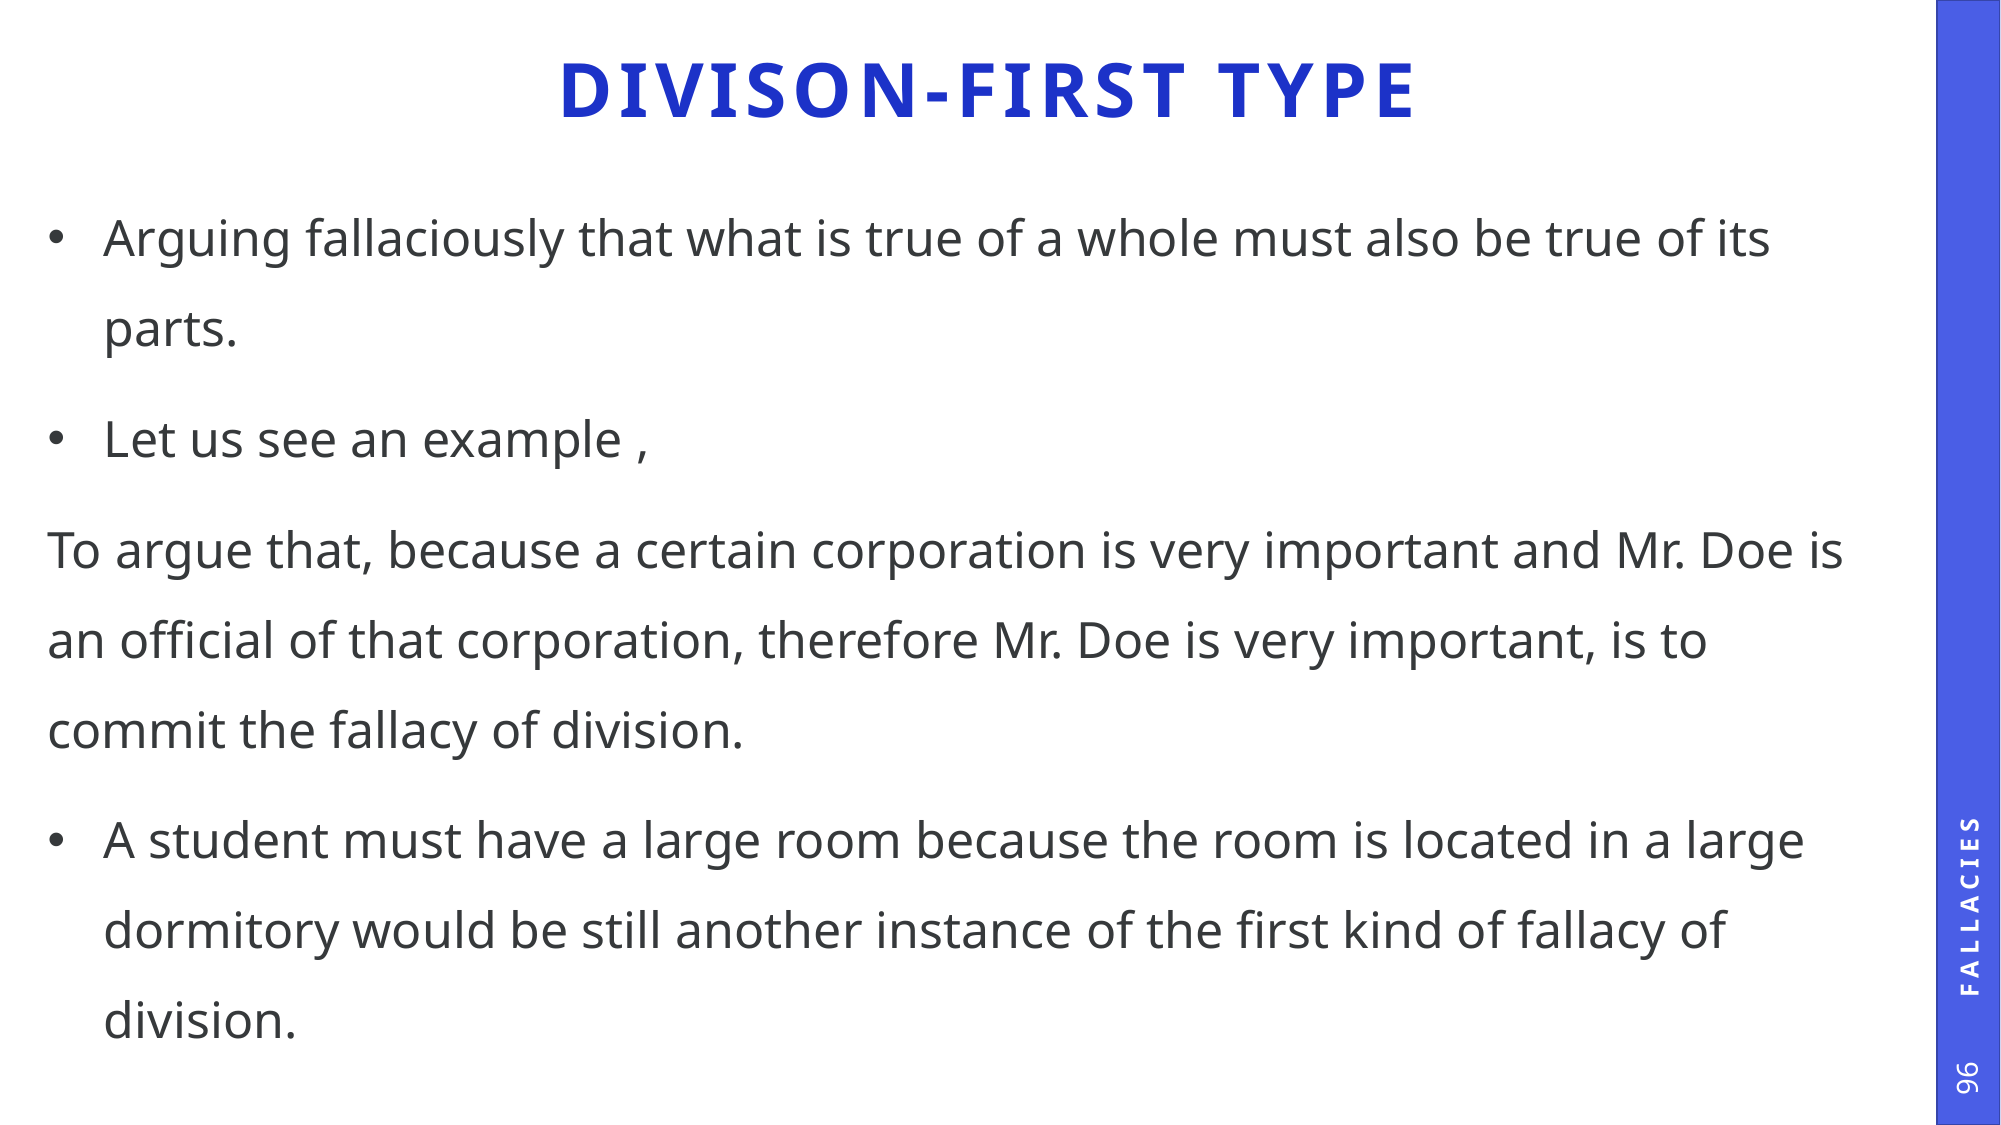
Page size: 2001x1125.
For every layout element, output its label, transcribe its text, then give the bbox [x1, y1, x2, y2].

footer Fallacies [1937, 0, 2000, 1032]
list Arguing fallaciously that what is true of a whole must also be true of its parts. Let us see an example , To argue that, because a certain corporation is very important and Mr. Doe is an official of that corporation, therefore Mr. Doe is very important, is to commit the fallacy of division. A student must have a large room because the room is located in a large dormitory would be still another instance of the first kind of fallacy of division. [47, 176, 1901, 1099]
slide_number 96 [1937, 1032, 2000, 1125]
title DIVISON-First type [61, 26, 1914, 160]
